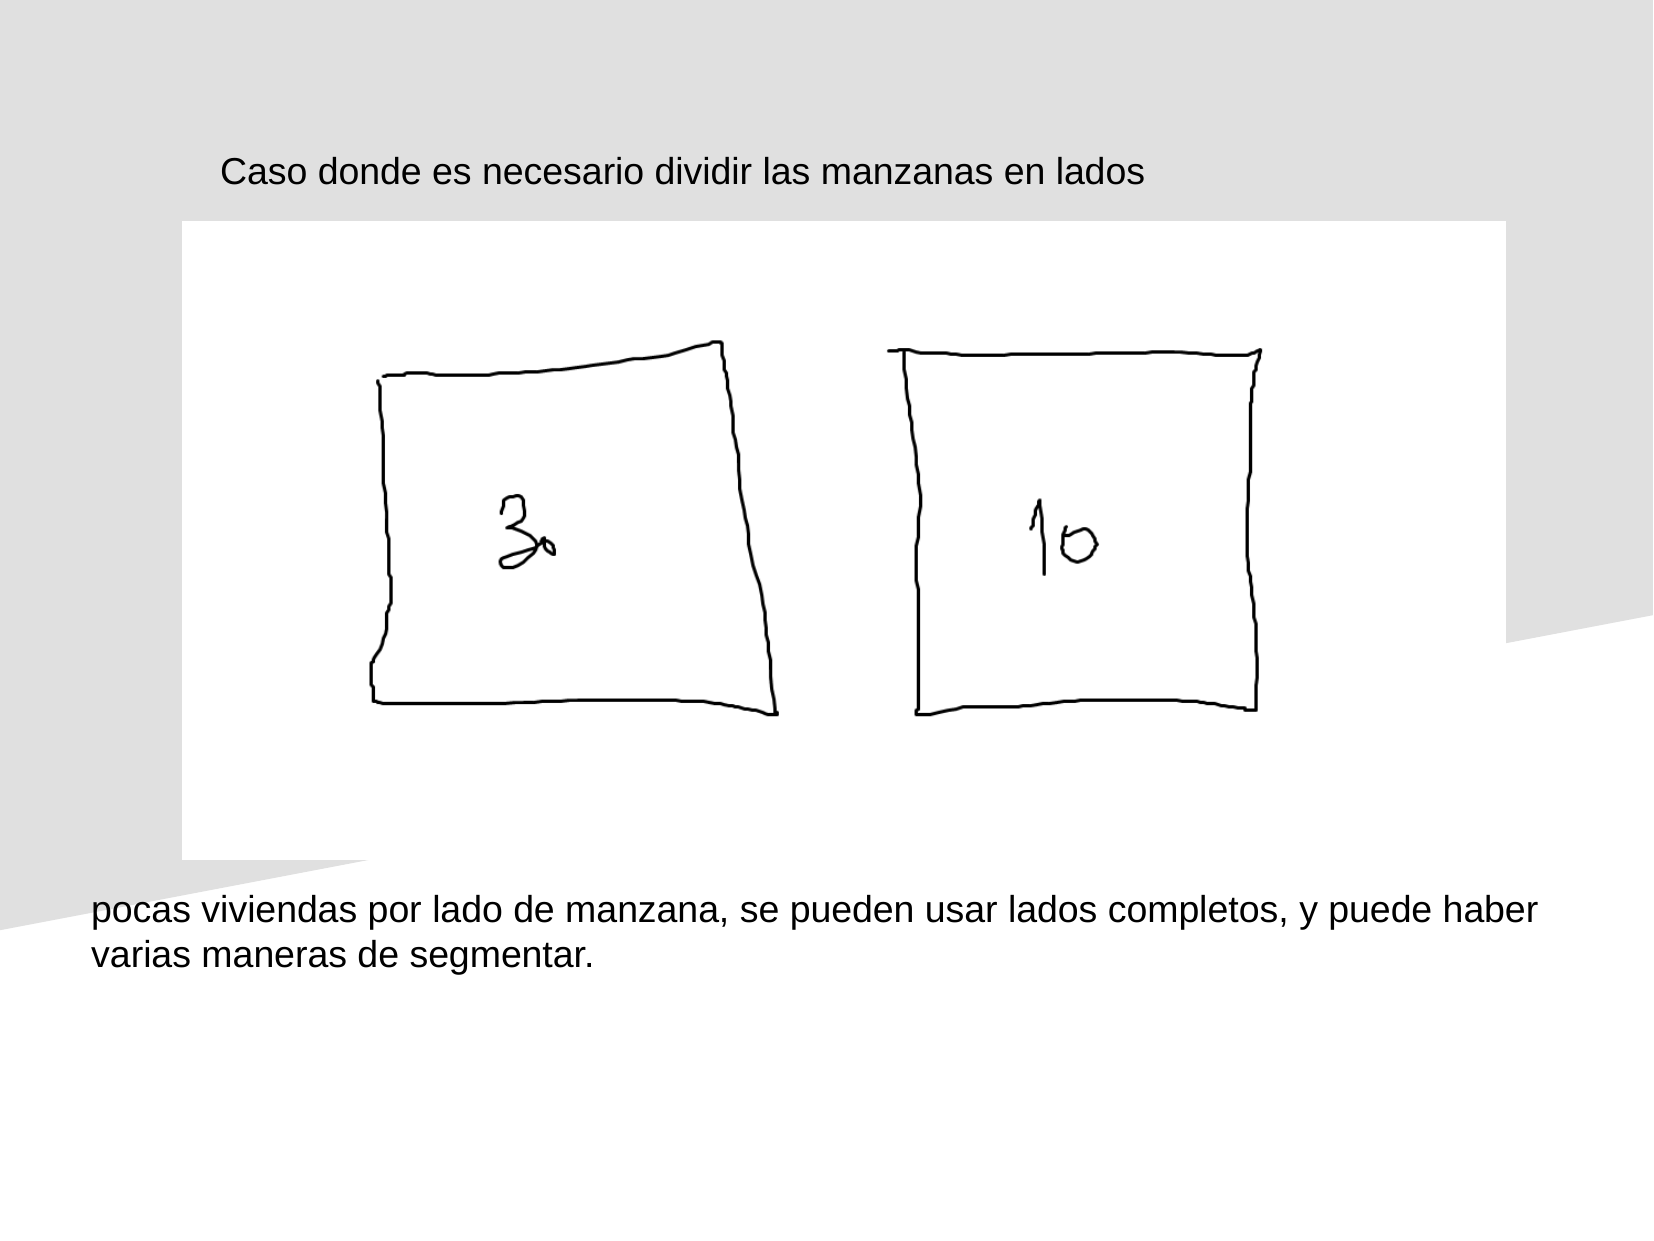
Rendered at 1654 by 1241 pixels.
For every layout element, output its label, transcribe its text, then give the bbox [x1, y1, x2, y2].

text_box Caso donde es necesario dividir las manzanas en lados [205, 139, 1319, 200]
text_box pocas viviendas por lado de manzana, se pueden usar lados completos, y puede haber varias maneras de segmentar. [76, 878, 1612, 983]
picture [181, 221, 1506, 860]
